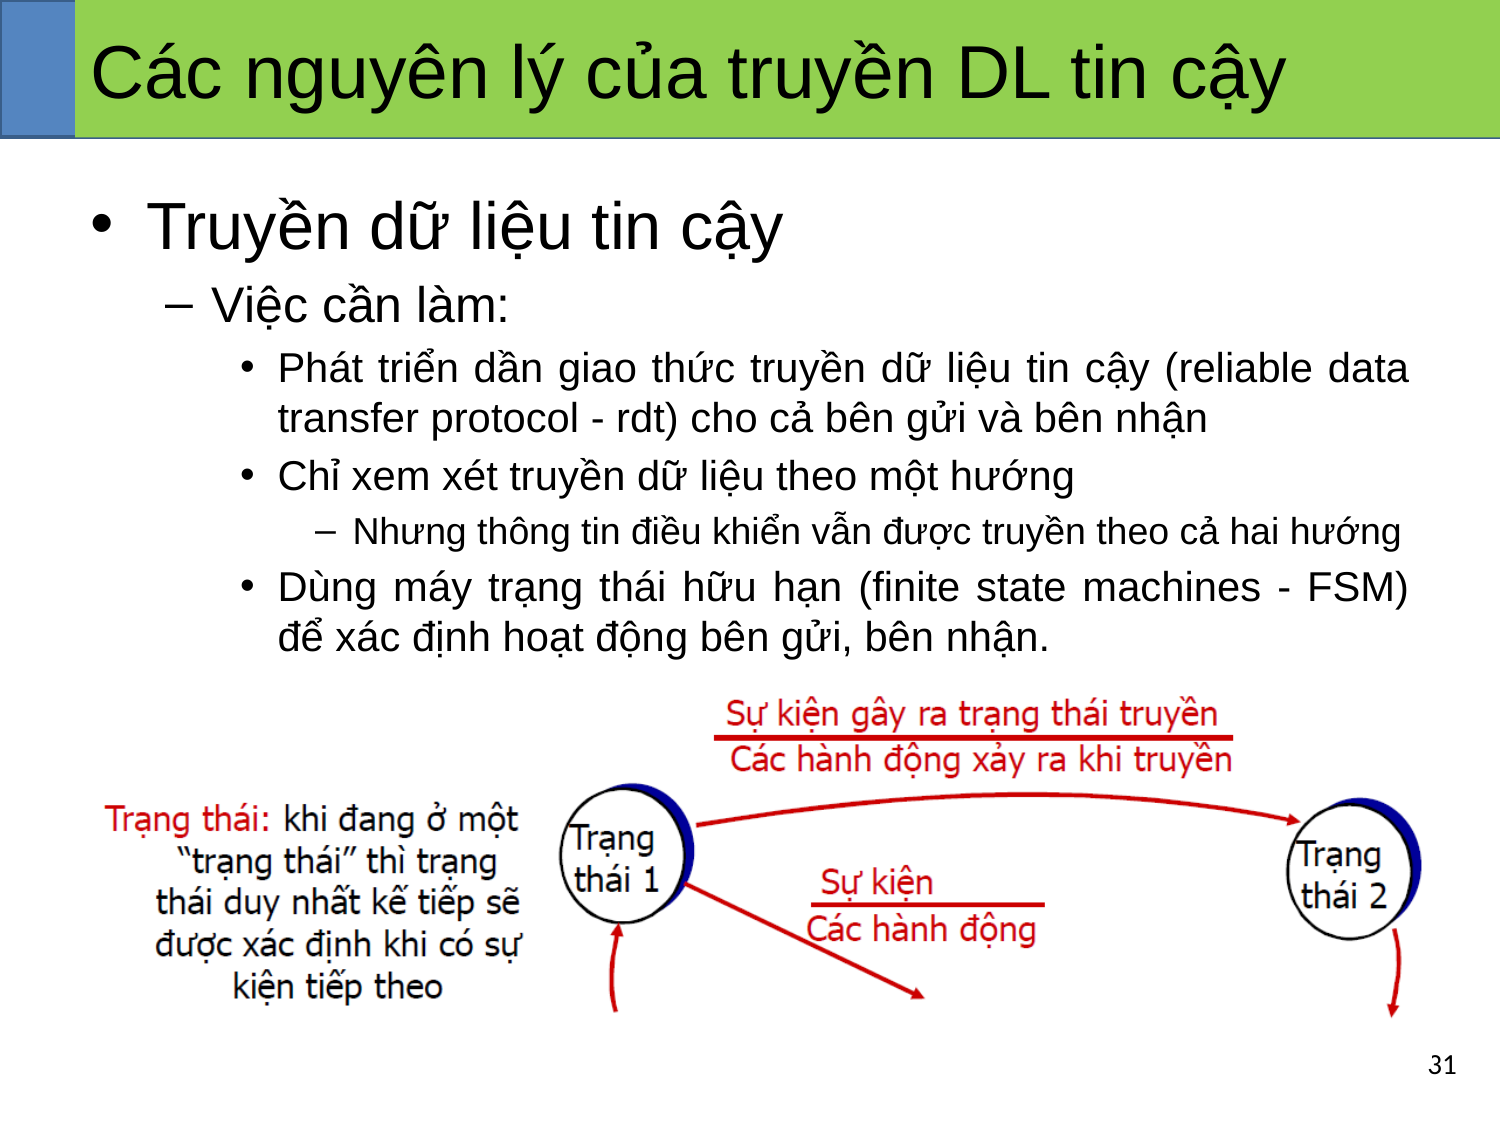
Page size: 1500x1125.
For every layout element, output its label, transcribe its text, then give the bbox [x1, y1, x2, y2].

slide_number ‹#› [1412, 1037, 1488, 1098]
title Các nguyên lý của truyền DL tin cậy [75, 0, 1500, 138]
list Truyền dữ liệu tin cậy Việc cần làm: Phát triển dần giao thức truyền dữ liệu tin cậy (reliable data transfer protocol - rdt) cho cả bên gửi và bên nhận Chỉ xem xét truyền dữ liệu theo một hướng Nhưng thông tin điều khiển vẫn được truyền theo cả hai hướng Dùng máy trạng thái hữu hạn (finite state machines - FSM) để xác định hoạt động bên gửi, bên nhận. [75, 174, 1425, 1038]
picture [99, 687, 1432, 1063]
